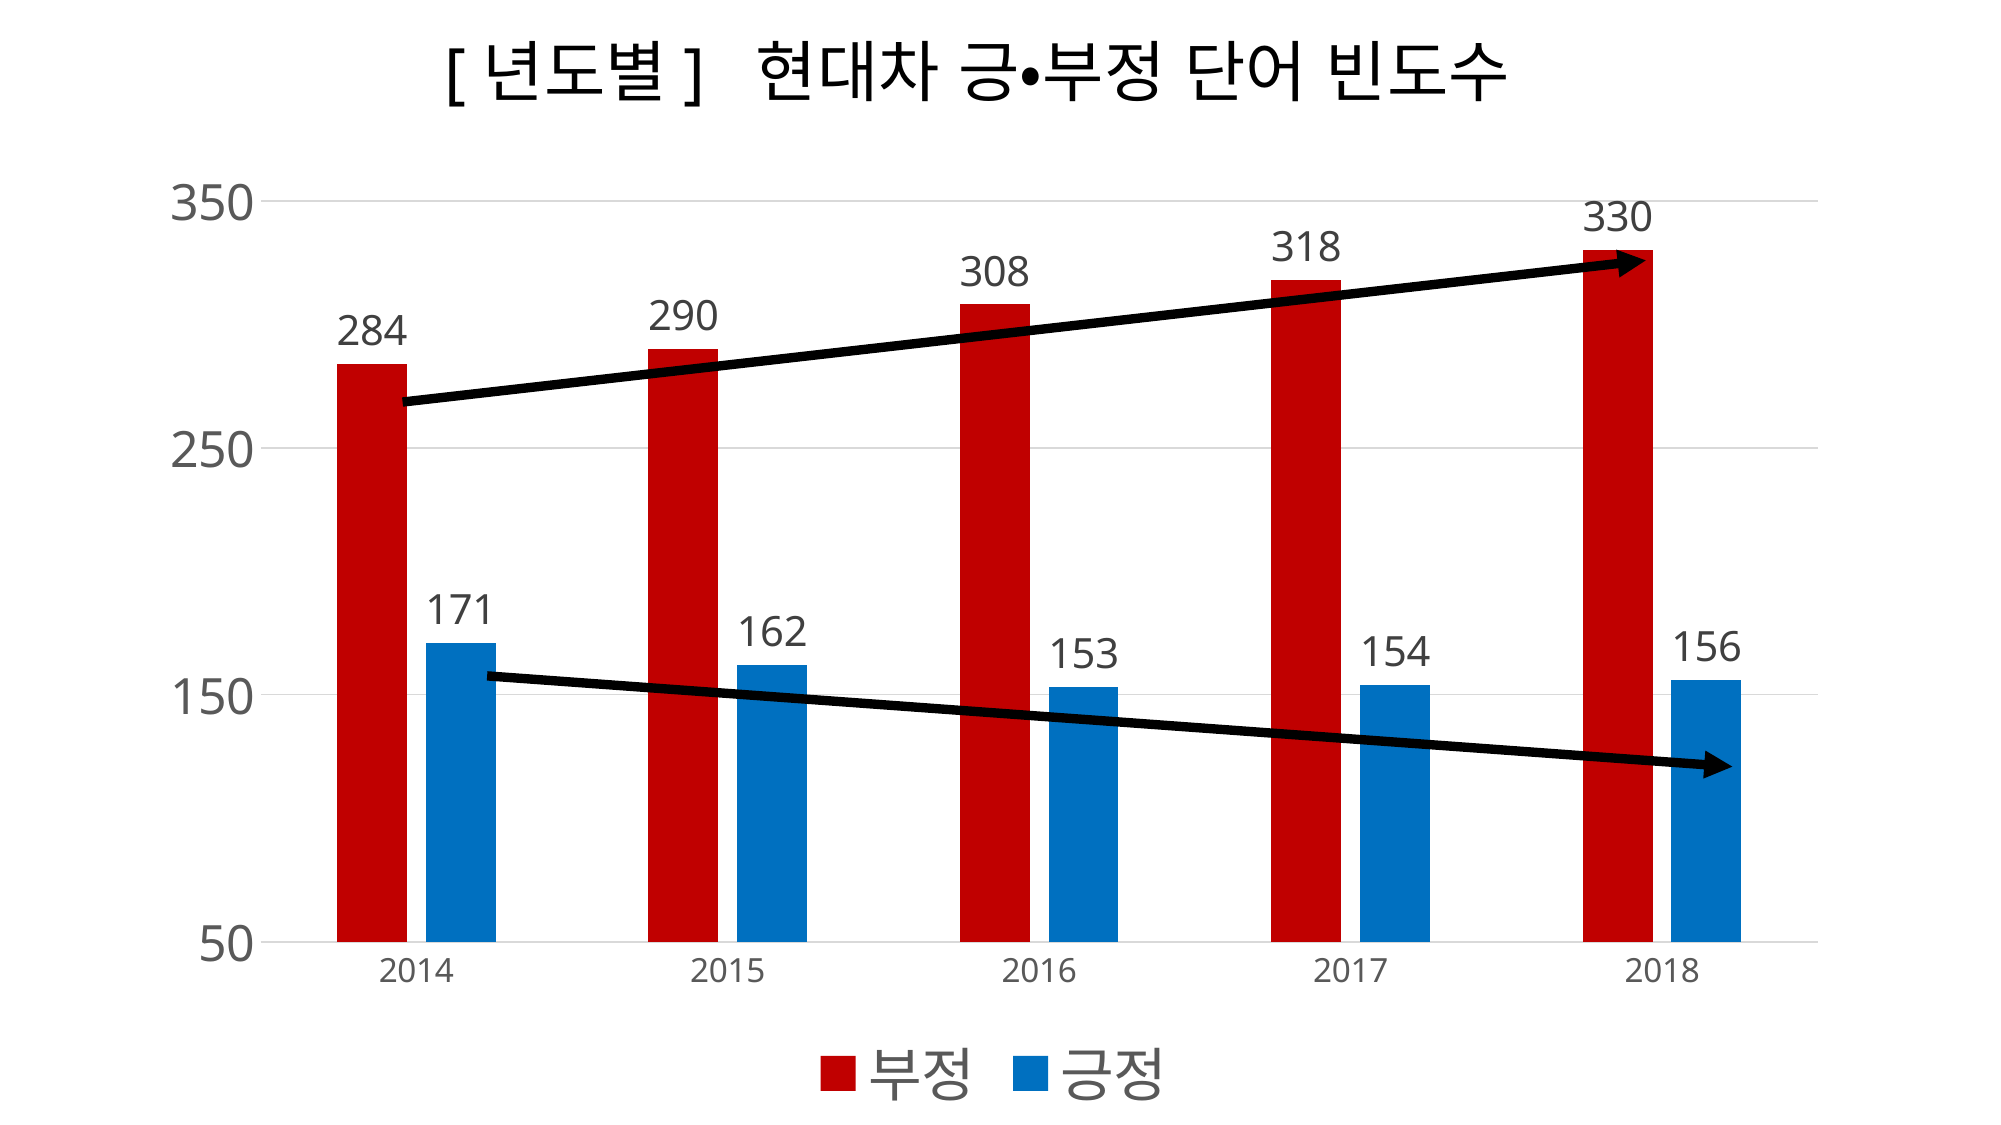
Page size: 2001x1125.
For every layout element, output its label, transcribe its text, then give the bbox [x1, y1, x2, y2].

text_box [년도별] 현대차 긍•부정 단어 빈도수 [429, 30, 1733, 119]
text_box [402, 260, 1646, 403]
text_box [487, 675, 1733, 767]
chart [135, 147, 1853, 1125]
